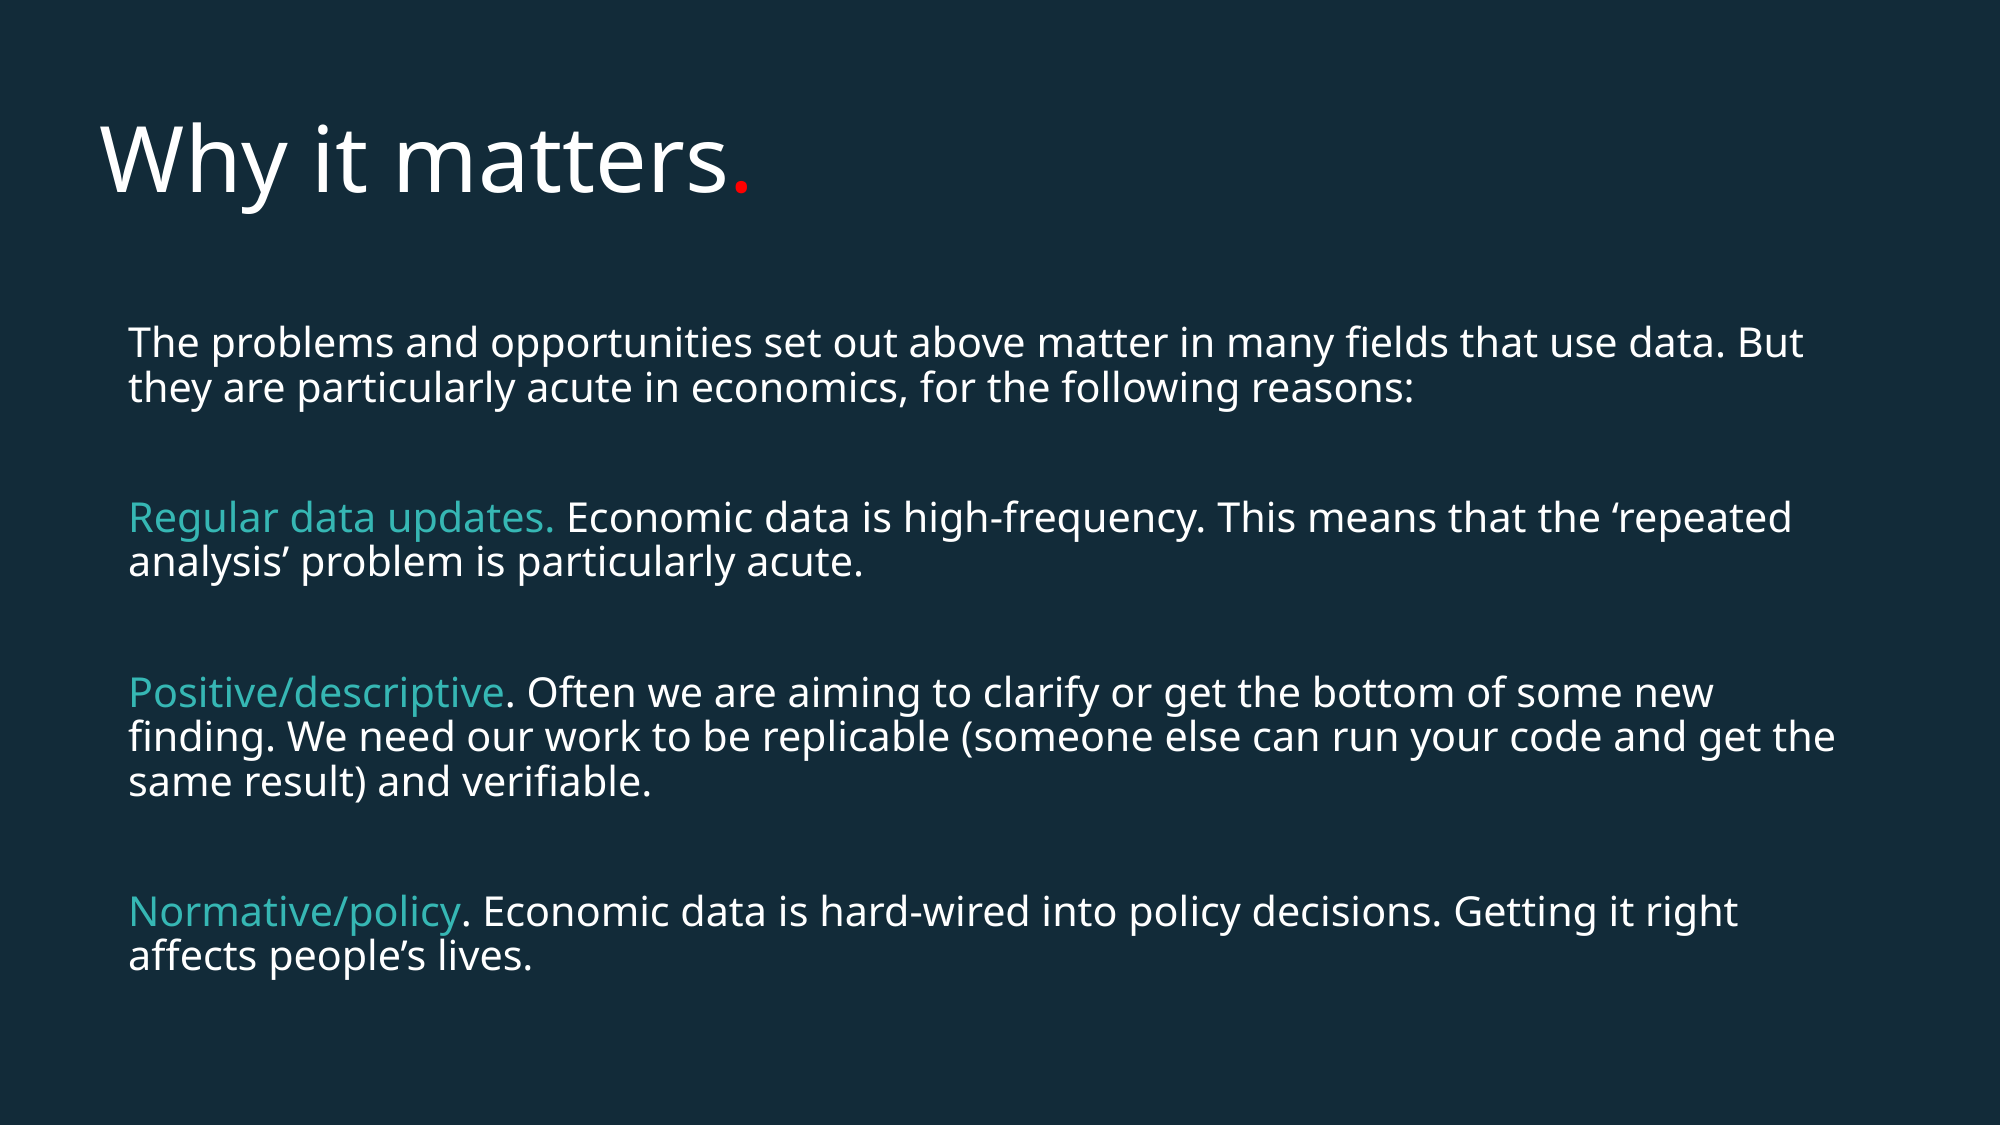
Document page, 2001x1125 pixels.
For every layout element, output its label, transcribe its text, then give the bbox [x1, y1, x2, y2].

title Why it matters. [84, 54, 1810, 272]
text_box The problems and opportunities set out above matter in many fields that use data. But they are particularly acute in economics, for the following reasons: Regular data updates. Economic data is high-frequency. This means that the ‘repeated analysis’ problem is particularly acute. Positive/descriptive. Often we are aiming to clarify or get the bottom of some new finding. We need our work to be replicable (someone else can run your code and get the same result) and verifiable. Normative/policy. Economic data is hard-wired into policy decisions. Getting it right affects people’s lives. [113, 314, 1887, 988]
